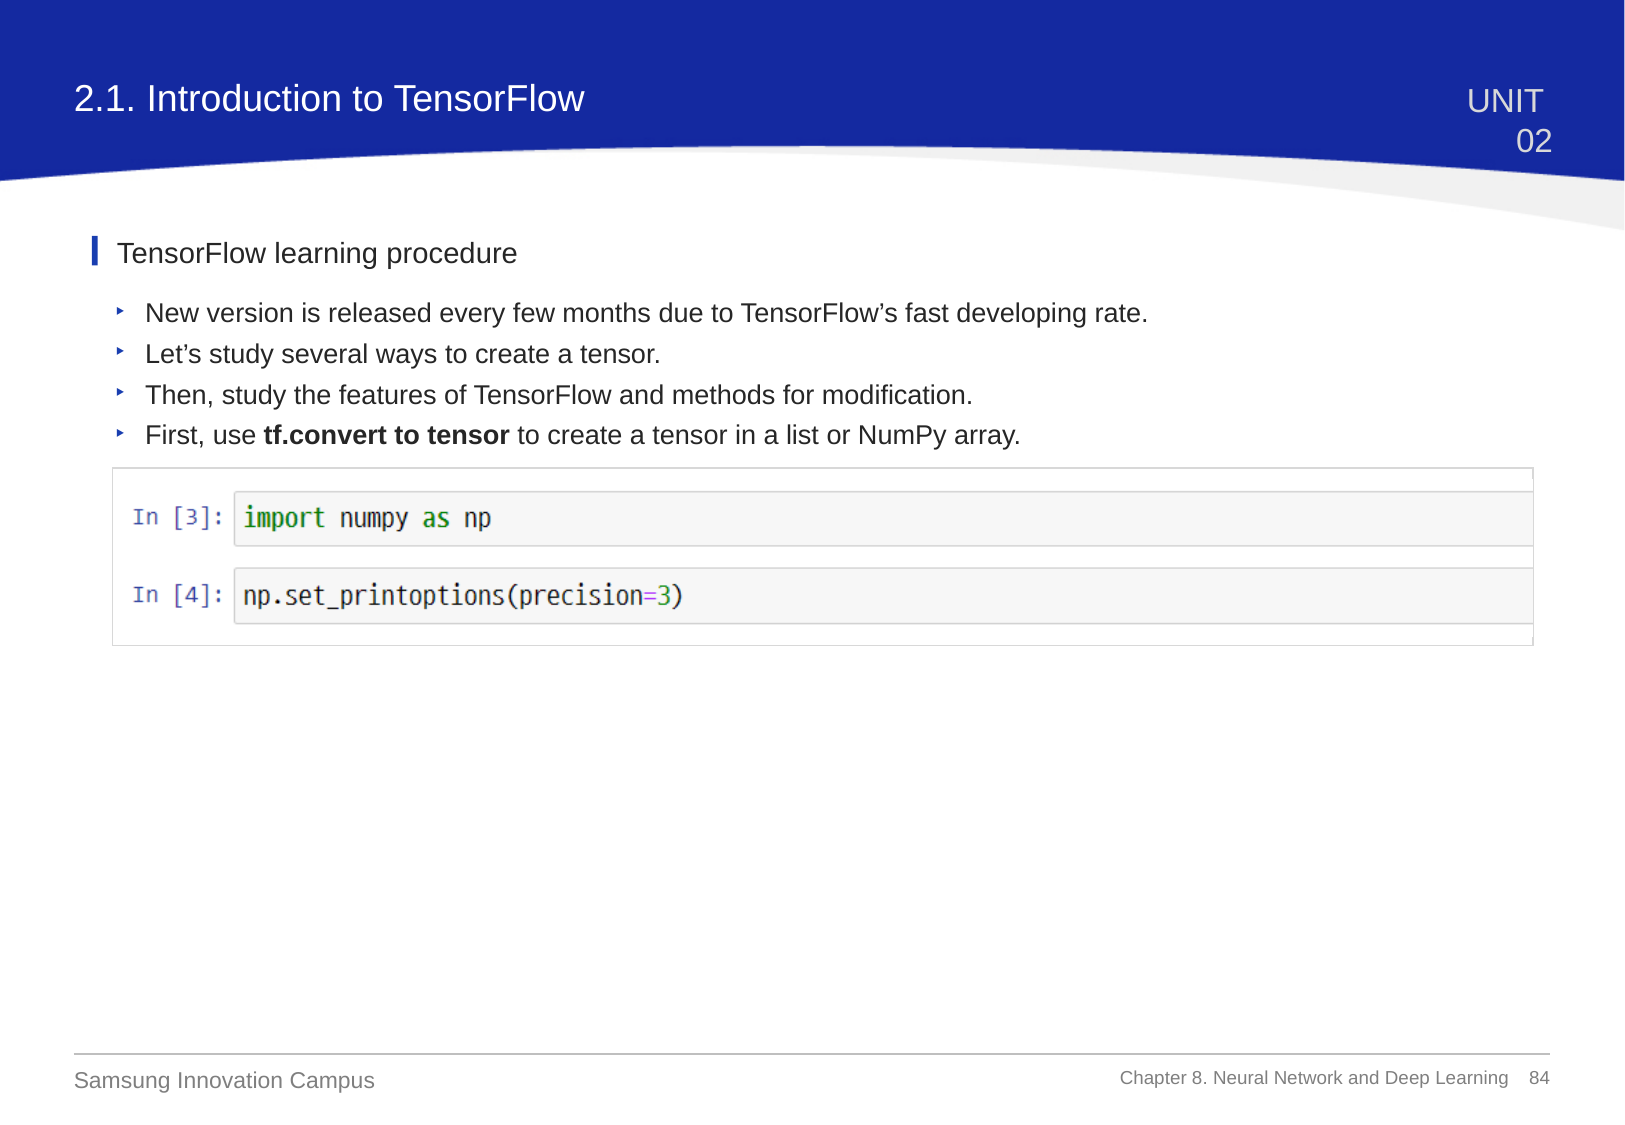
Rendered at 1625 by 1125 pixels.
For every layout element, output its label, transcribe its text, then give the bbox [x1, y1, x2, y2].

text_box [112, 467, 1534, 646]
picture [0, 0, 1625, 1125]
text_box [91, 233, 1533, 270]
text_box New version is released every few months due to TensorFlow’s fast developing rate. Let’s study several ways to create a tensor. Then, study the features of TensorFlow and methods for modification. First, use tf.convert to tensor to create a tensor in a list or NumPy array. [115, 283, 1532, 463]
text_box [73, 73, 1554, 120]
